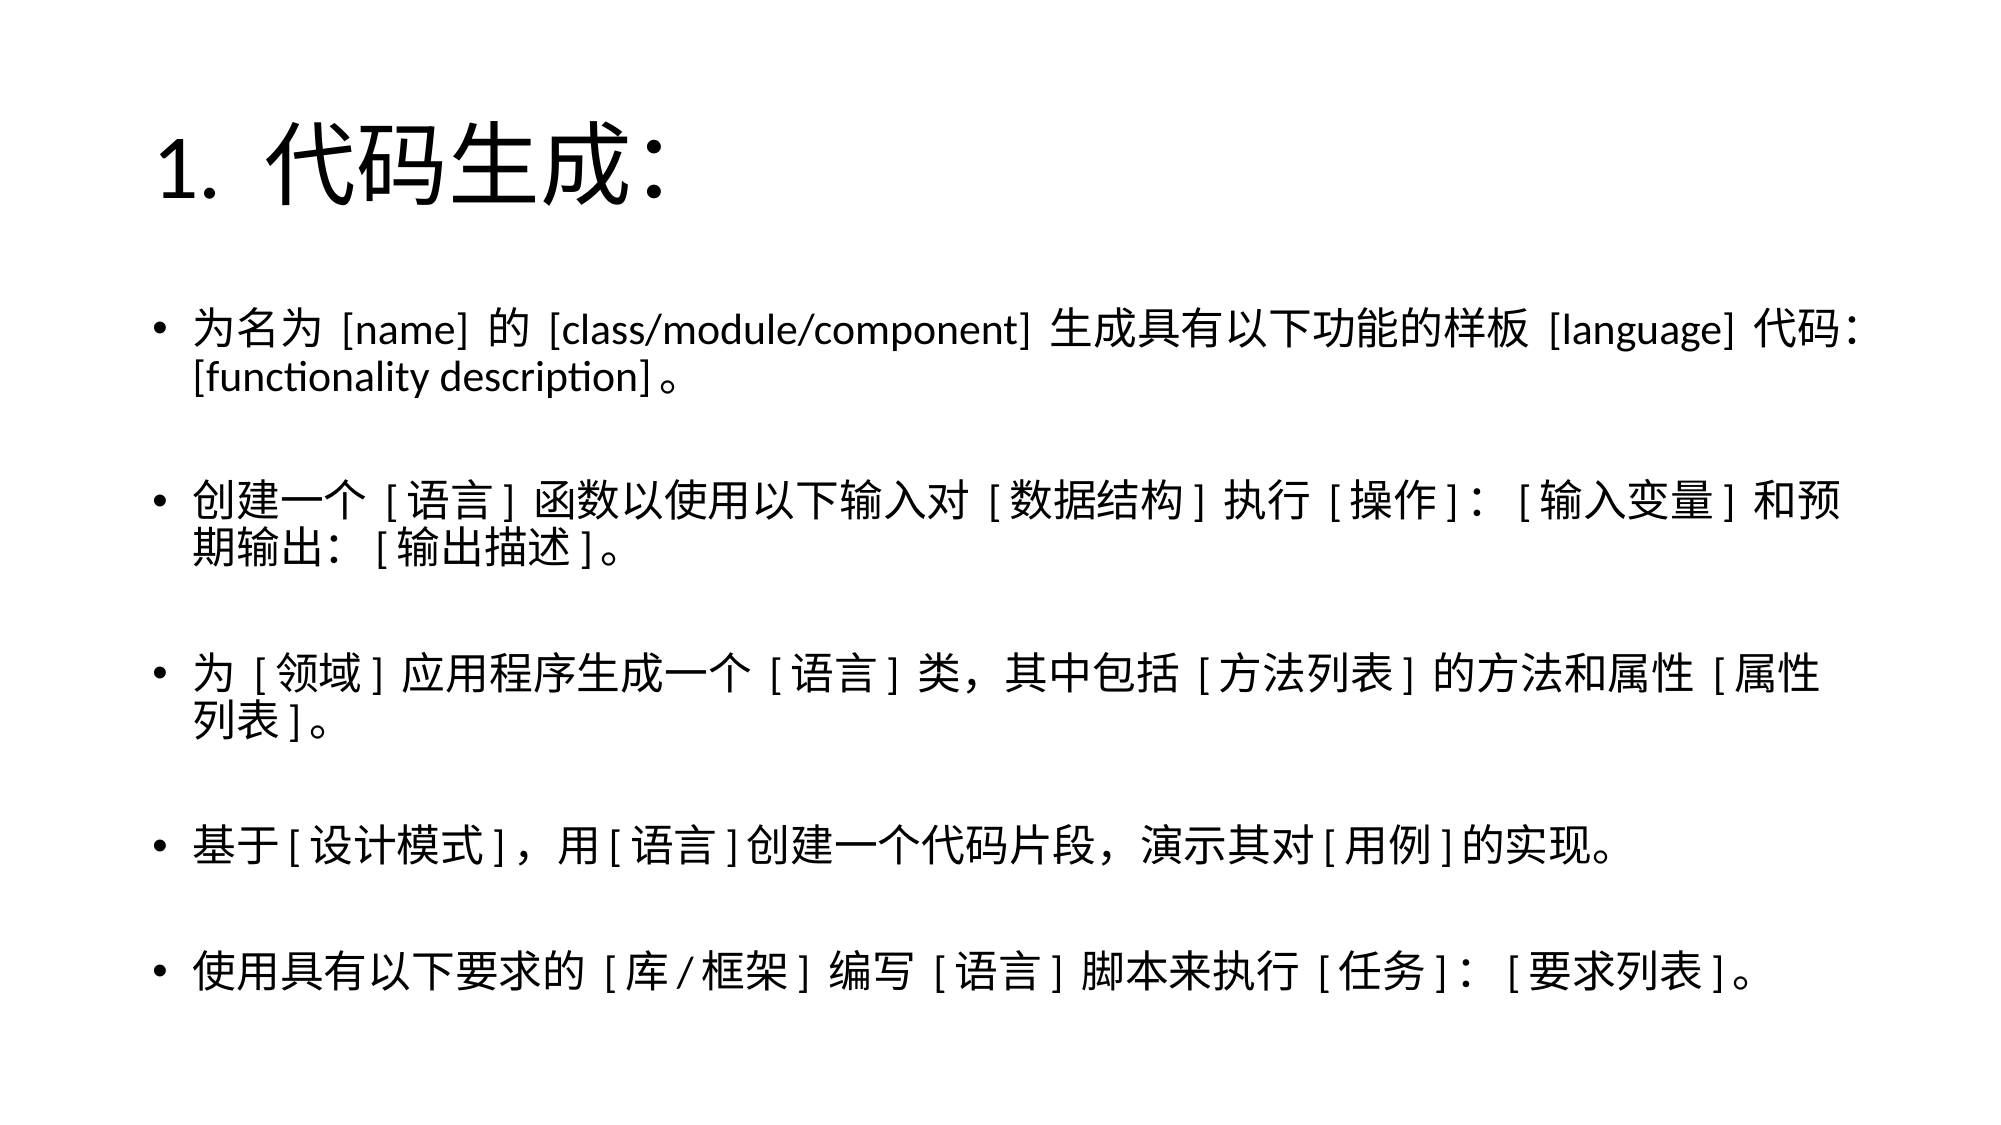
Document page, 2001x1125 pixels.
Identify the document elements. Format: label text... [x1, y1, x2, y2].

list 为名为 [name] 的 [class/module/component] 生成具有以下功能的样板 [language] 代码：[functionality description]。 创建一个 [语言] 函数以使用以下输入对 [数据结构] 执行 [操作]：[输入变量] 和预期输出：[输出描述]。 为 [领域] 应用程序生成一个 [语言] 类，其中包括 [方法列表] 的方法和属性 [属性列表]。 基于[设计模式]，用[语言]创建一个代码片段，演示其对[用例]的实现。 使用具有以下要求的 [库/框架] 编写 [语言] 脚本来执行 [任务]：[要求列表]。 [137, 299, 1863, 1014]
title 1. 代码生成： [137, 59, 1863, 278]
